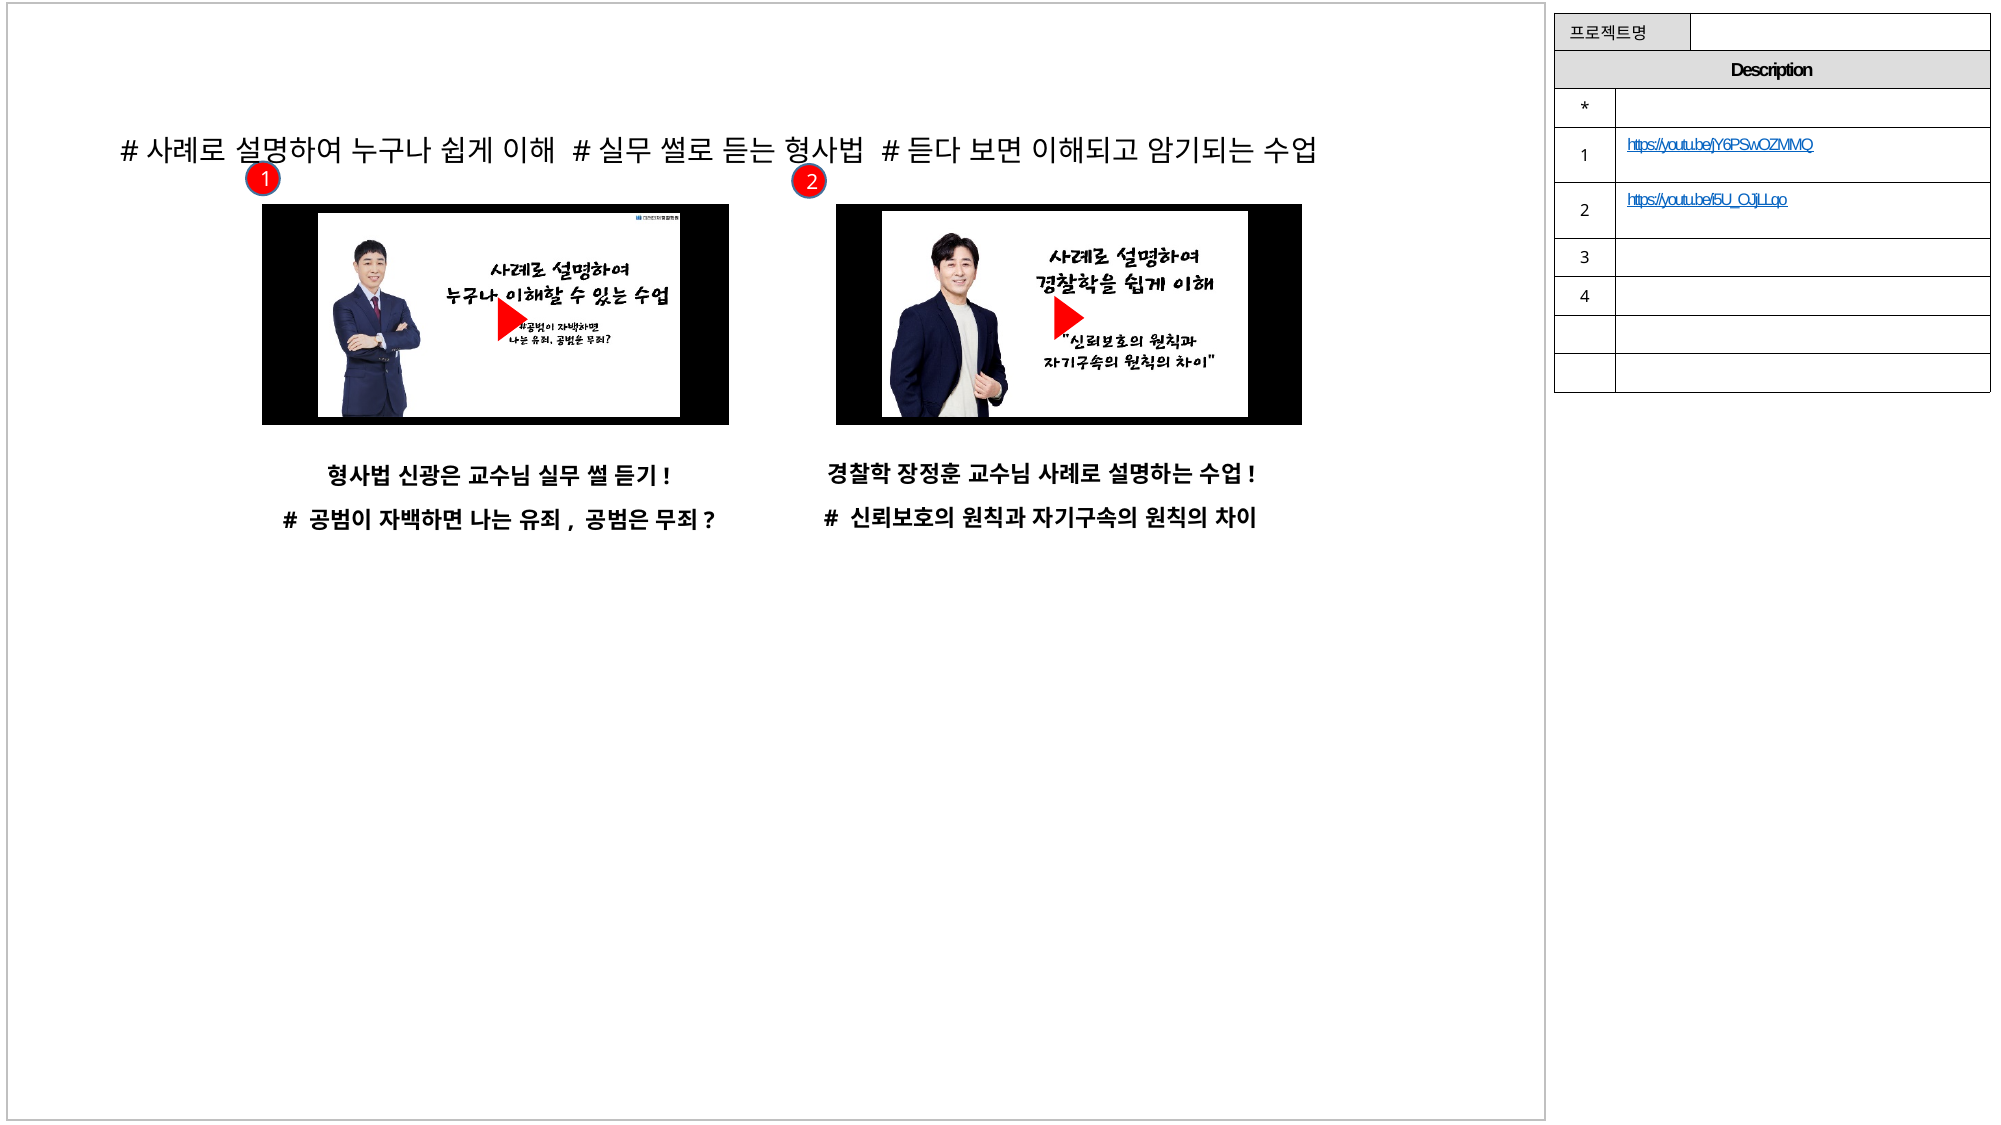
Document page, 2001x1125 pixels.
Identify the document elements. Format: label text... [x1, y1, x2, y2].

text_box #사례로 설명하여 누구나 쉽게 이해 #실무 썰로 듣는 형사법 #듣다 보면 이해되고 암기되는 수업 [105, 125, 1523, 176]
text_box 1 [245, 176, 281, 197]
table_cell 2 [1555, 183, 1615, 238]
table_cell 3 [1555, 239, 1615, 276]
table_cell [1616, 277, 1990, 315]
text_box 경찰학 장정훈 교수님 사례로 설명하는 수업! # 신뢰보호의 원칙과 자기구속의 원칙의 차이 [781, 435, 1302, 539]
table_cell Description [1555, 51, 1990, 88]
table_cell 1 [1555, 128, 1615, 182]
table_cell https://youtu.be/jY6PSwOZMMQ [1616, 128, 1990, 182]
table_cell * [1555, 89, 1615, 127]
table_cell 4 [1555, 277, 1615, 315]
table_cell https://youtu.be/i5U_OJjLLqo [1616, 183, 1990, 238]
table_cell [1555, 354, 1615, 392]
table_cell [1555, 316, 1615, 353]
picture [882, 211, 1248, 417]
text_box 2 [791, 176, 827, 199]
text_box 형사법 신광은 교수님 실무 썰 듣기! # 공범이 자백하면 나는 유죄, 공범은 무죄? [266, 437, 732, 541]
table_header 프로젝트명 [1555, 14, 1690, 50]
table_cell [1616, 354, 1990, 392]
text_box [836, 204, 1302, 425]
table_cell [1616, 89, 1990, 127]
table_header [1691, 14, 1990, 50]
text_box [262, 204, 729, 425]
picture [318, 213, 680, 417]
table_cell [1616, 239, 1990, 276]
table_cell [1616, 316, 1990, 353]
